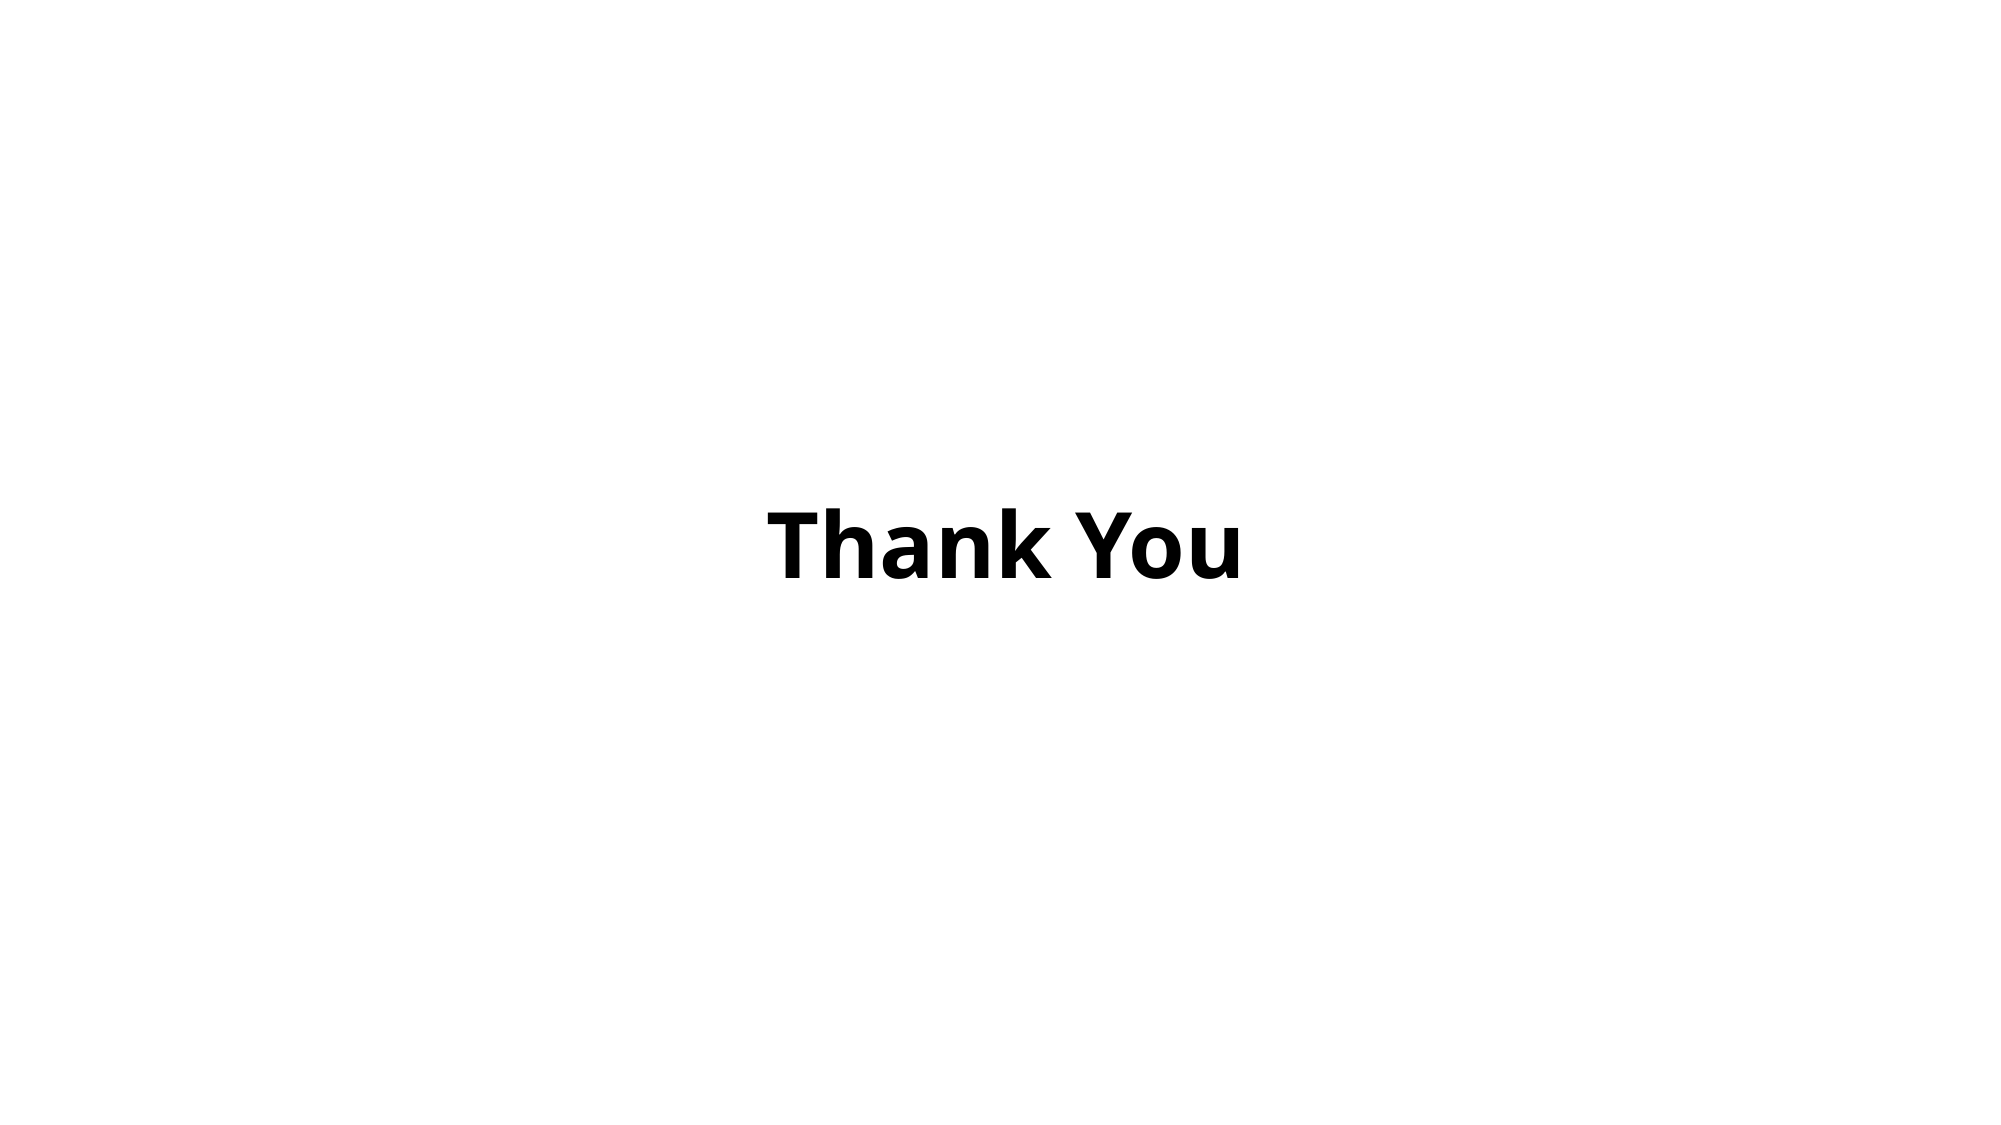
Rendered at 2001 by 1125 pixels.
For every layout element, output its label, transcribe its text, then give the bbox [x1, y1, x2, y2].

title Thank You [751, 440, 1378, 658]
